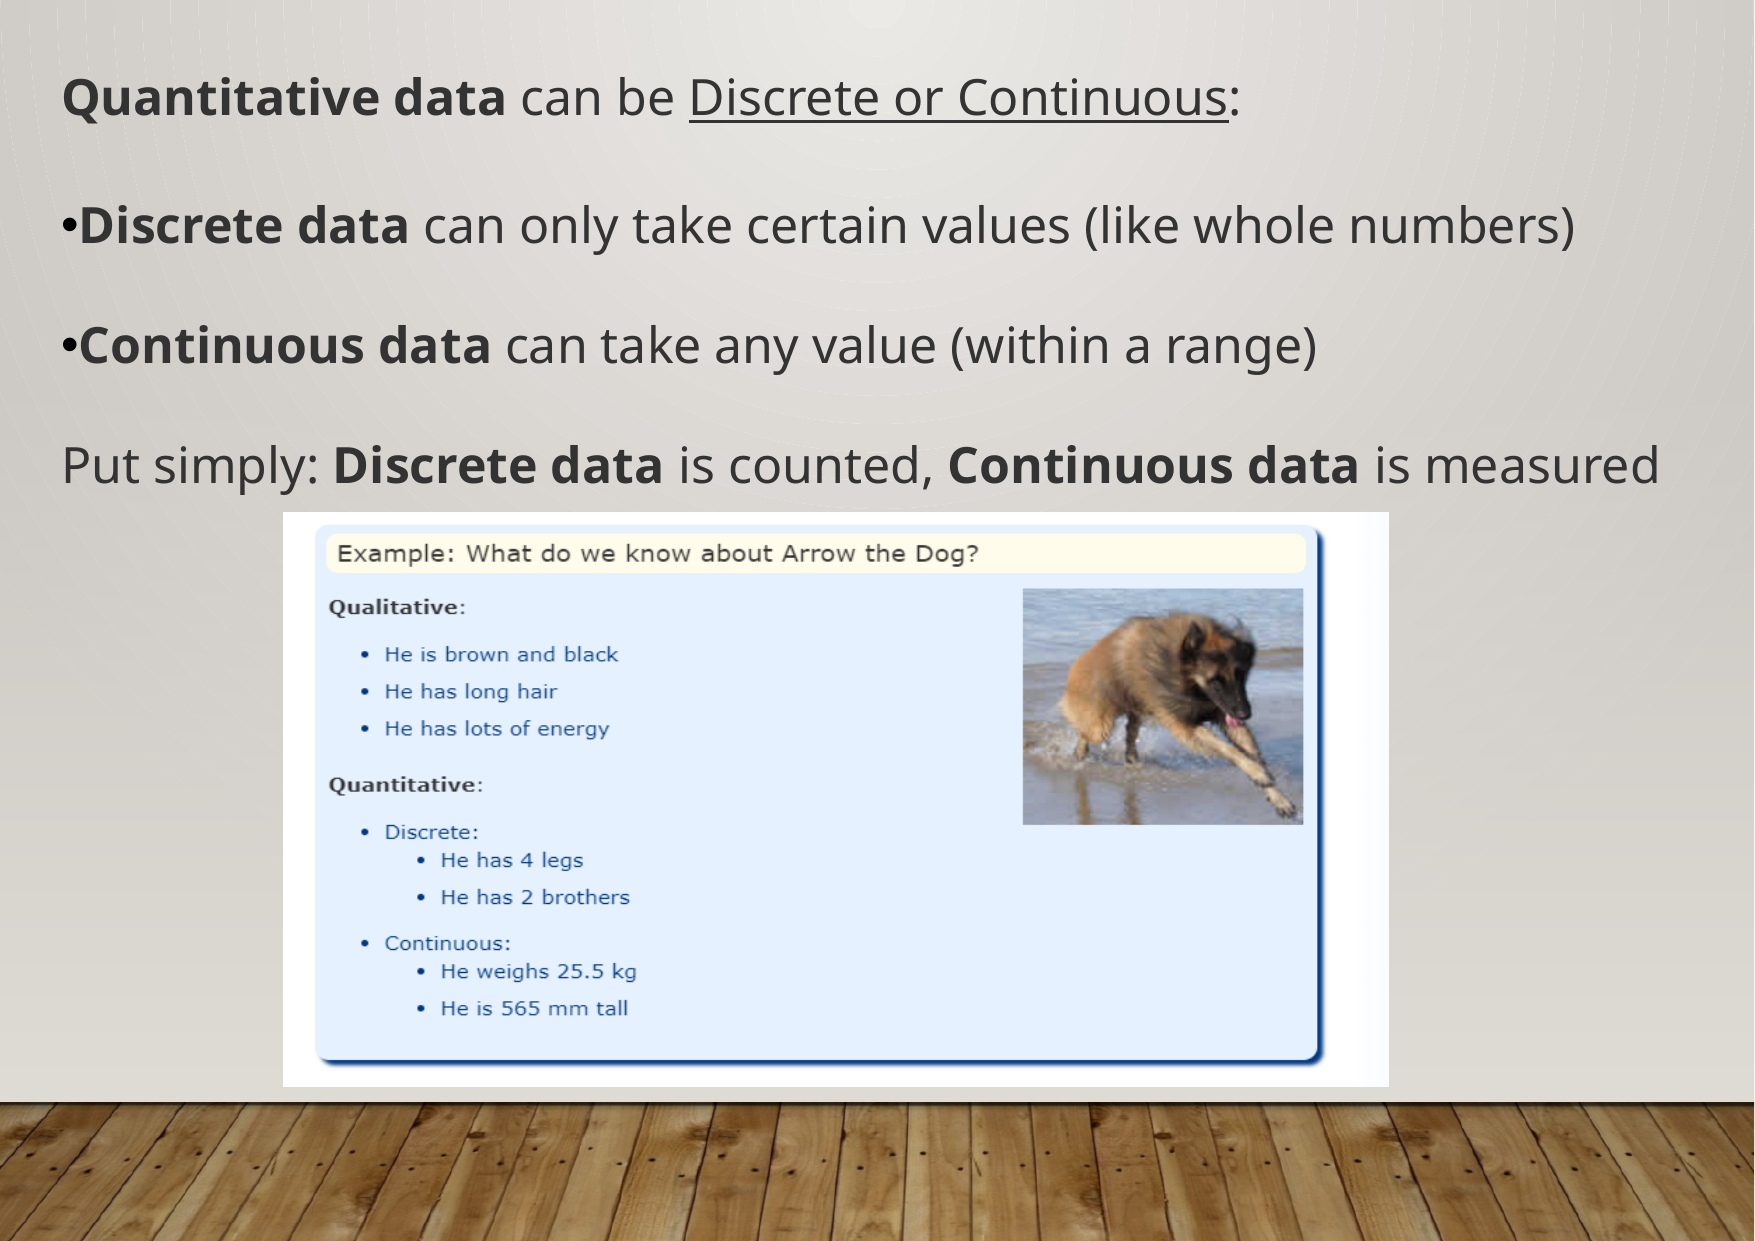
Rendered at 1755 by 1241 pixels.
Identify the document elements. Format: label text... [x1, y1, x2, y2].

text_box Quantitative data can be Discrete or Continuous: Discrete data can only take certain values (like whole numbers) Continuous data can take any value (within a range) Put simply: Discrete data is counted, Continuous data is measured [52, 61, 1702, 499]
picture [0, 1102, 1755, 1241]
picture [283, 512, 1389, 1087]
